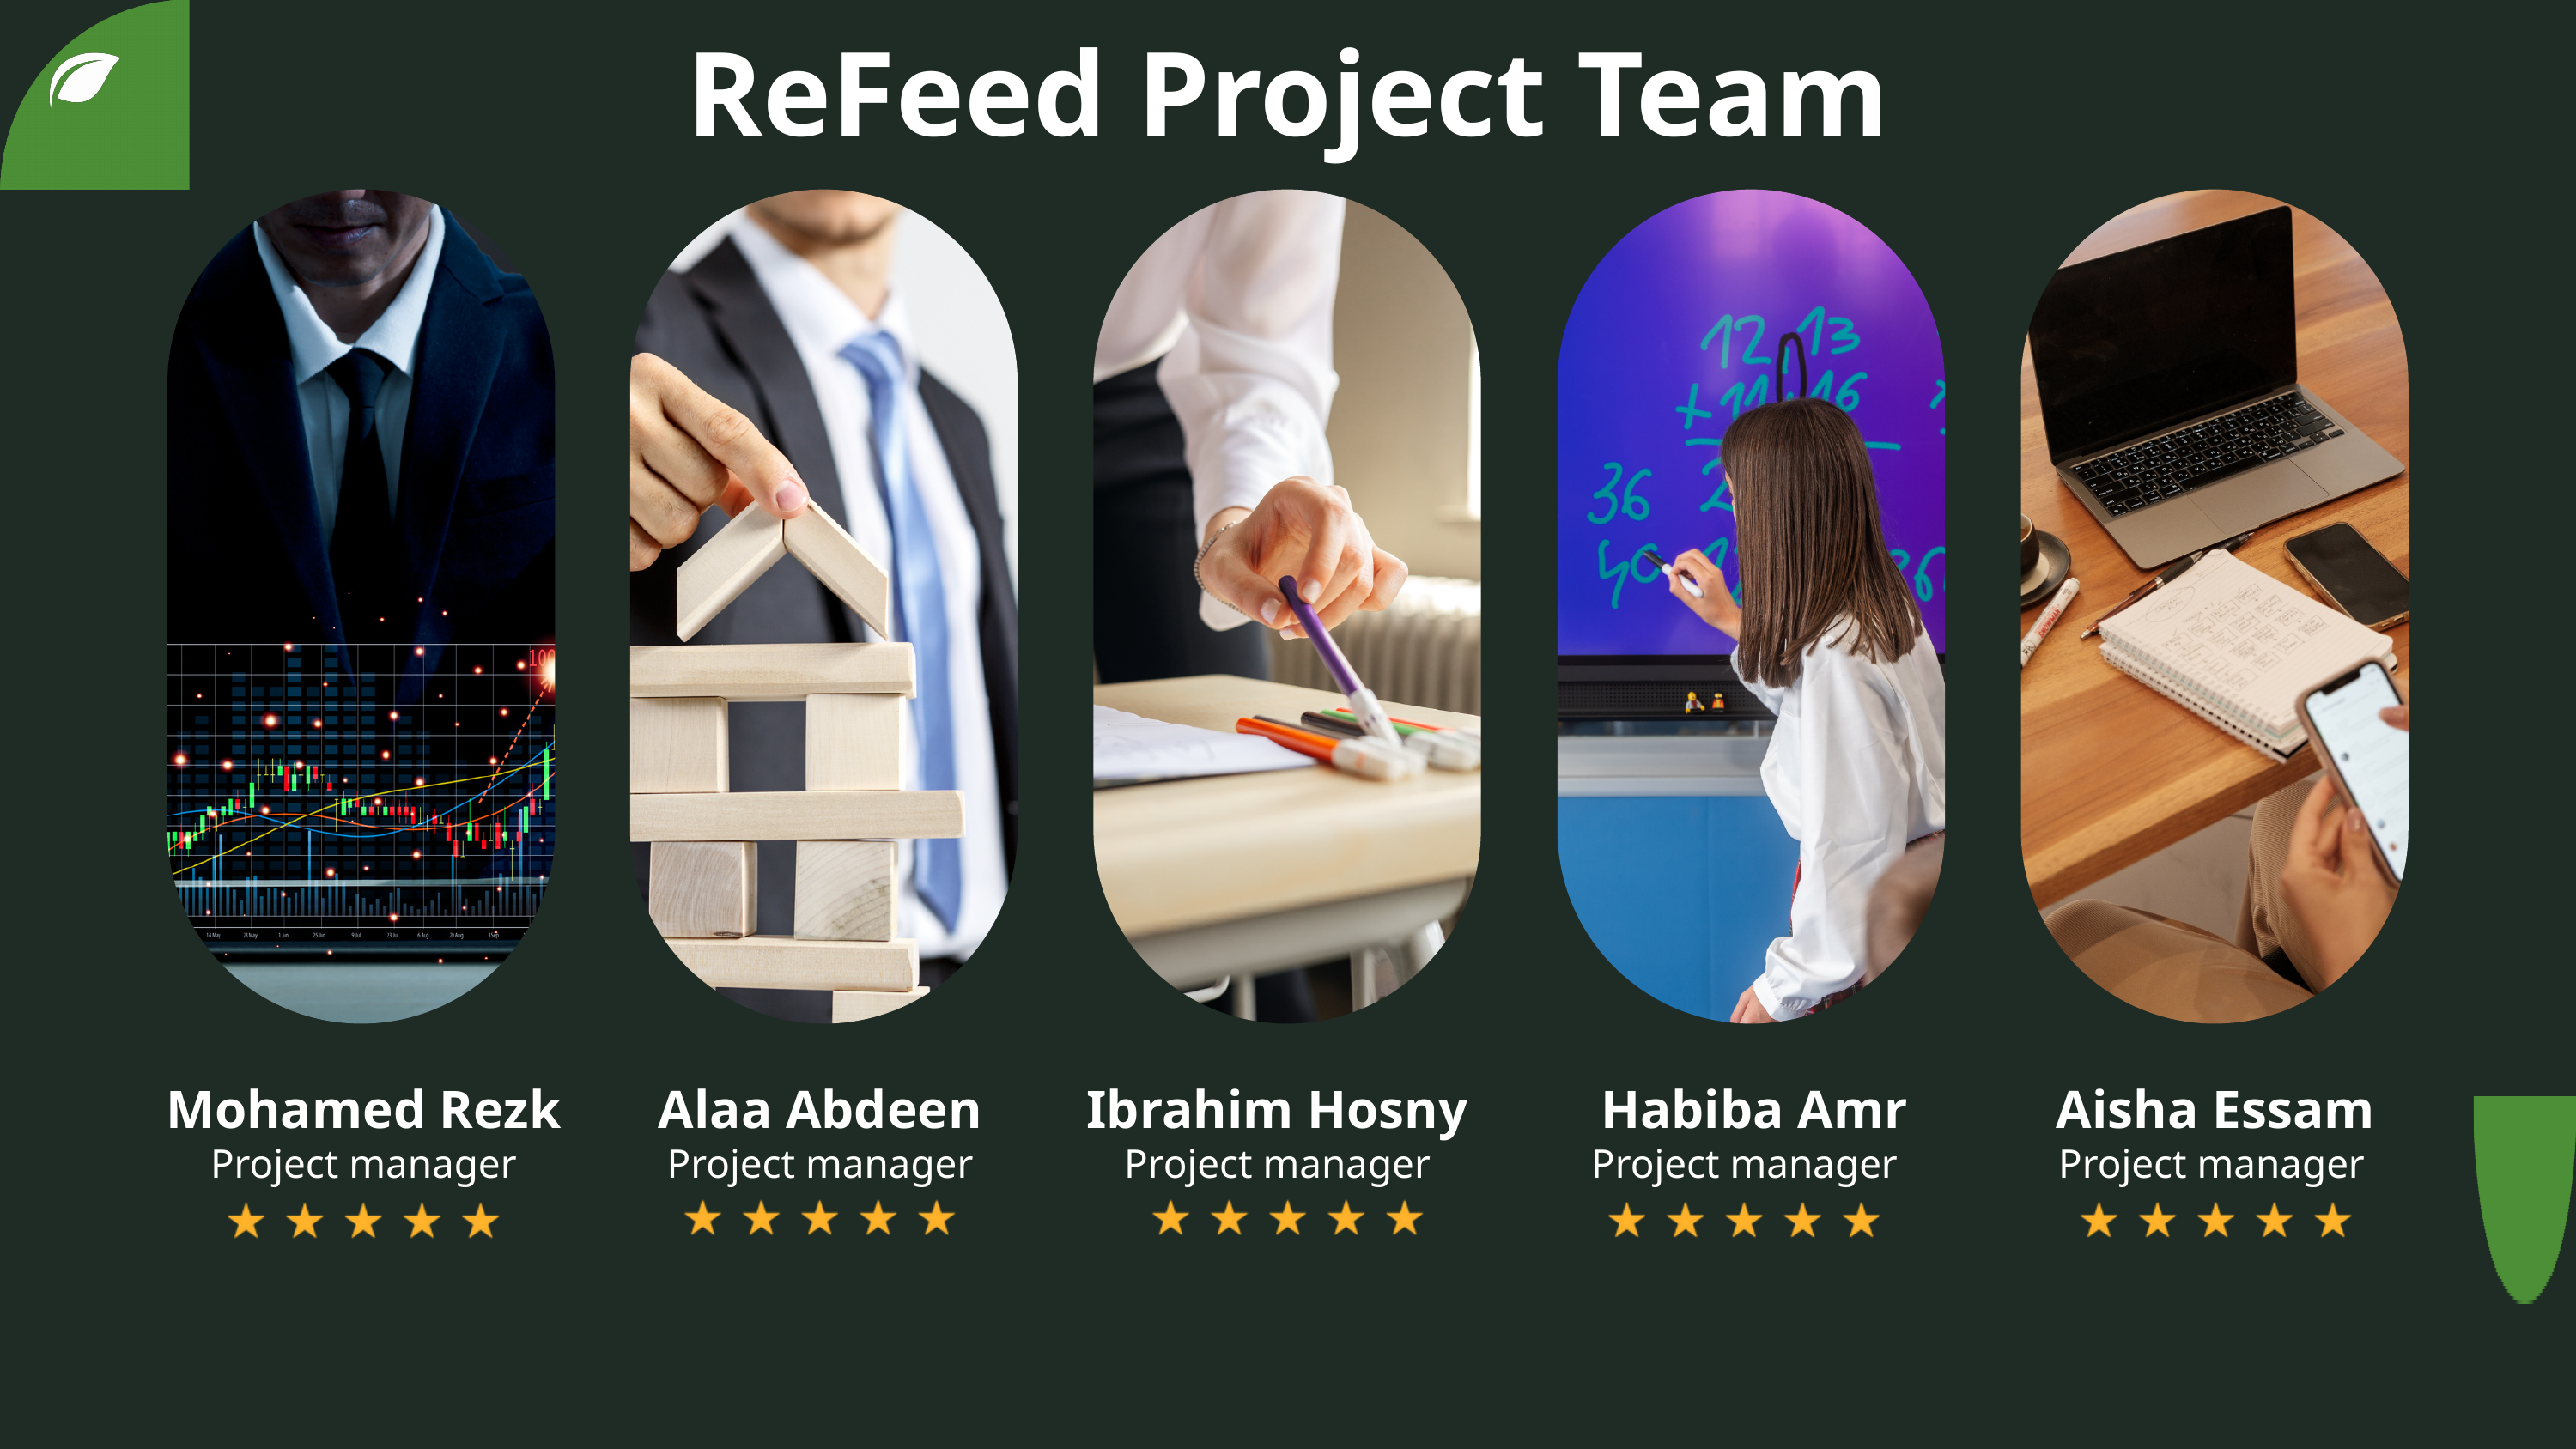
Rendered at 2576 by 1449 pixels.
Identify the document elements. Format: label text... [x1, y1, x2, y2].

text_box Mohamed Rezk [148, 1066, 579, 1131]
text_box Habiba Amr [1539, 1066, 1970, 1139]
picture [201, 1175, 526, 1264]
picture [1582, 1175, 1907, 1264]
text_box Project manager [1062, 1131, 1493, 1186]
text_box Alaa Abdeen [605, 1066, 1036, 1131]
picture [2053, 1175, 2379, 1264]
text_box ReFeed Project Team [605, 25, 1971, 160]
text_box Project manager [1996, 1131, 2427, 1186]
text_box Project manager [148, 1131, 579, 1186]
picture [1126, 1173, 1450, 1262]
text_box Ibrahim Hosny [1062, 1066, 1493, 1131]
text_box [2473, 1096, 2576, 1304]
text_box Aisha Essam [2001, 1066, 2432, 1139]
text_box [0, 0, 190, 190]
picture [658, 1173, 983, 1262]
text_box Project manager [605, 1131, 1036, 1186]
text_box [49, 48, 120, 116]
text_box Project manager [1529, 1131, 1960, 1186]
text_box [167, 189, 2409, 1024]
